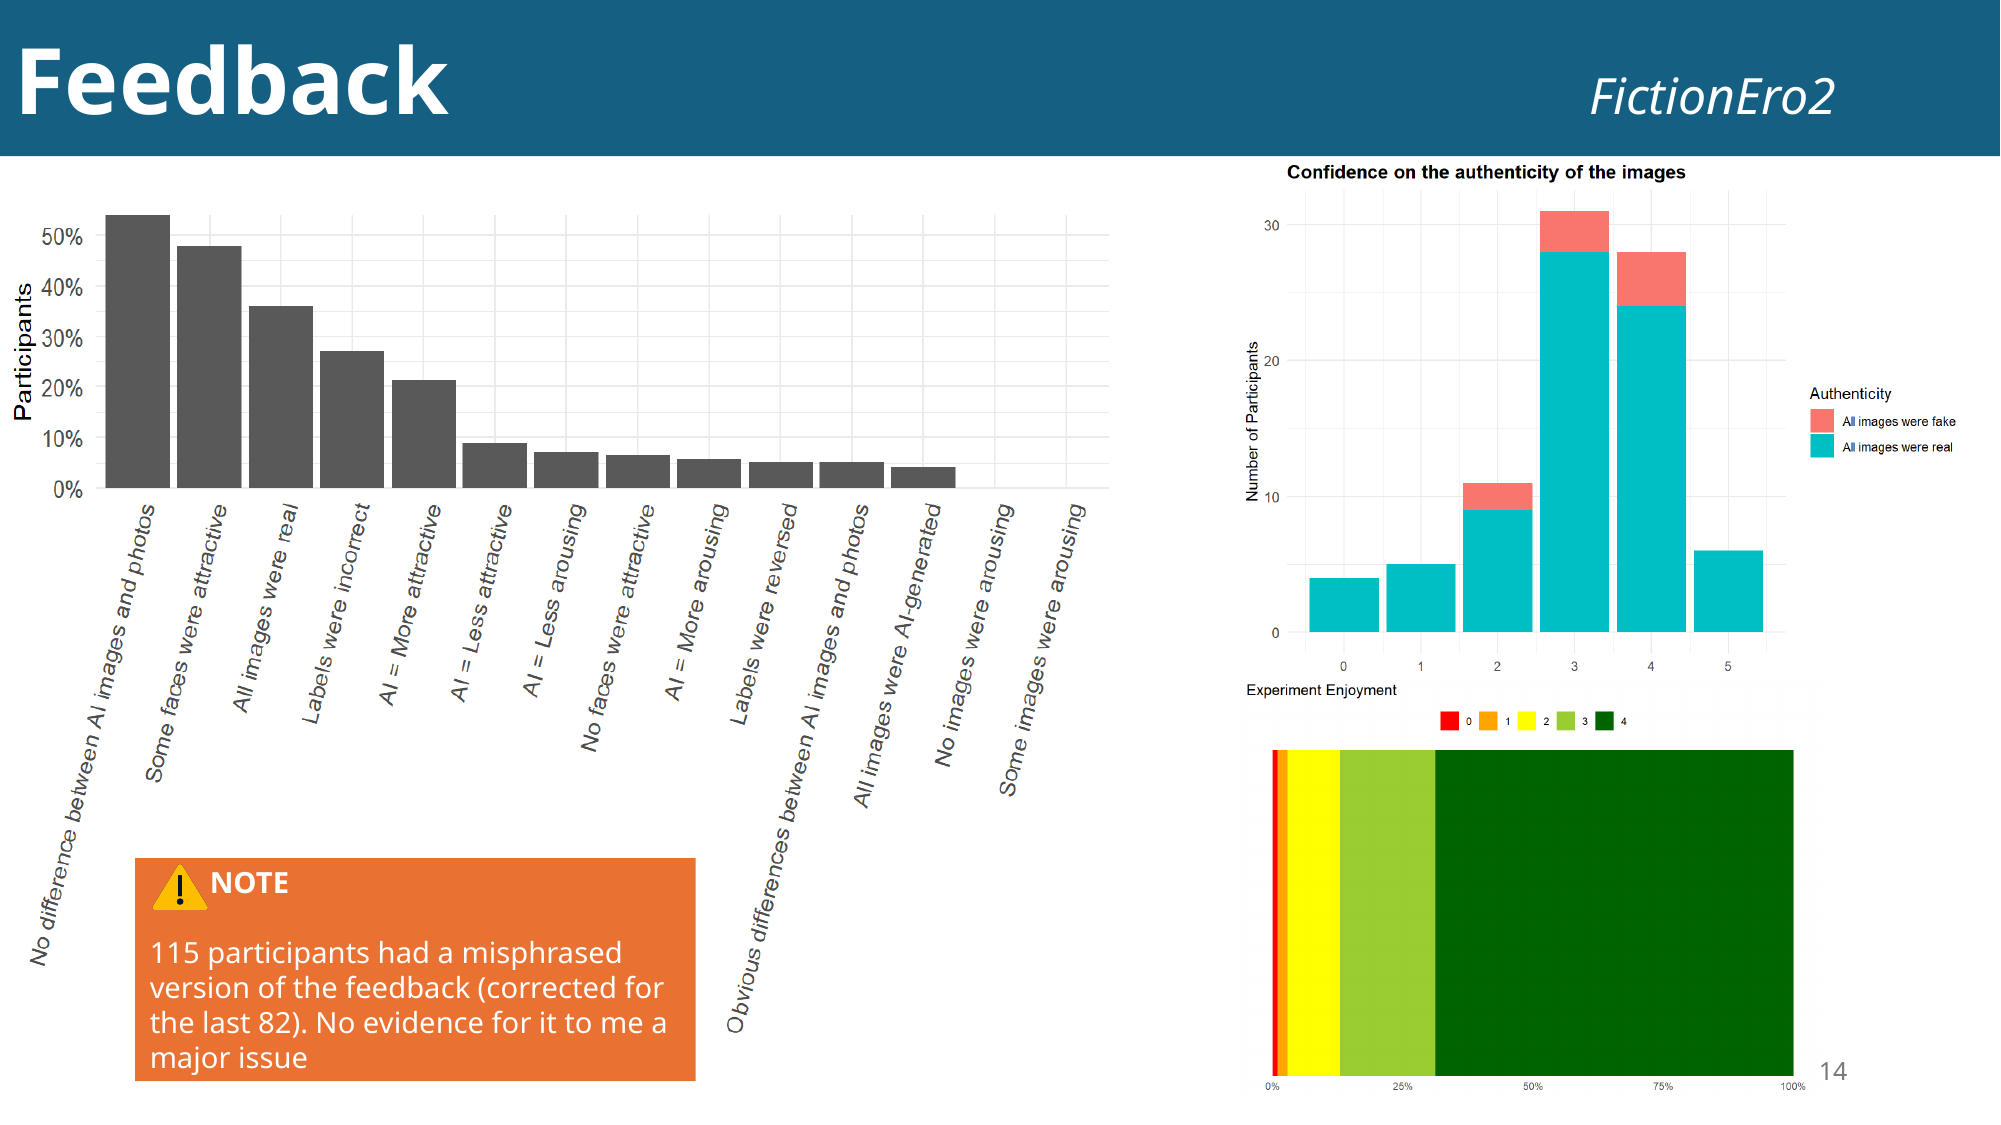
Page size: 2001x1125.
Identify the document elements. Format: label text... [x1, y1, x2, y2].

slide_number 14 [1412, 1042, 1863, 1103]
text_box [1709, 43, 2000, 151]
picture [1236, 155, 1973, 1098]
text_box Feedback FictionEro2 [0, 0, 2000, 158]
text_box NOTE 115 participants had a misphrased version of the feedback (corrected for the last 82). No evidence for it to me a major issue [133, 1044, 697, 1083]
picture [0, 214, 1121, 1044]
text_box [149, 857, 211, 917]
